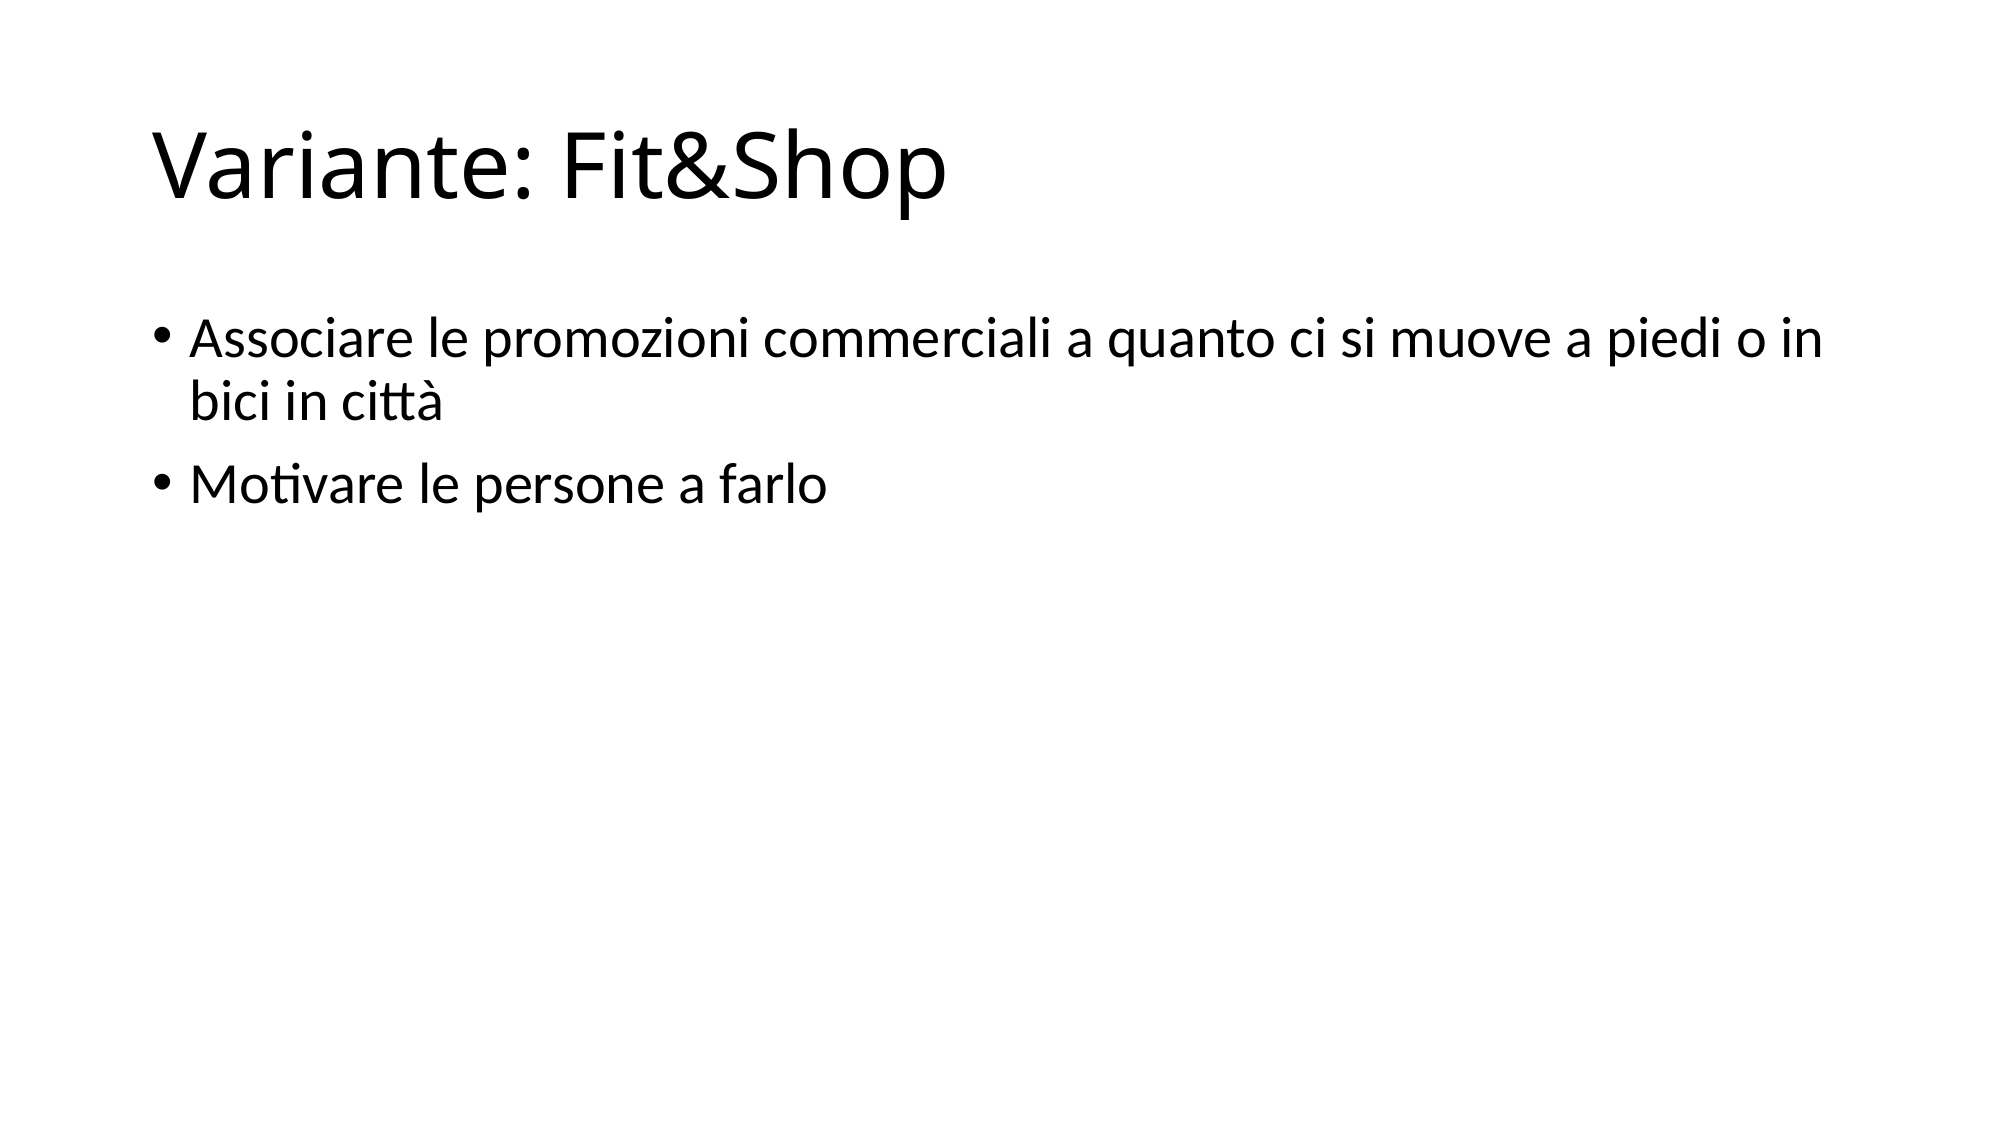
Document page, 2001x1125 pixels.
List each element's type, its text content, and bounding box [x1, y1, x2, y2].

title Variante: Fit&Shop [137, 59, 1863, 278]
list Associare le promozioni commerciali a quanto ci si muove a piedi o in bici in città Motivare le persone a farlo [137, 299, 1863, 1014]
